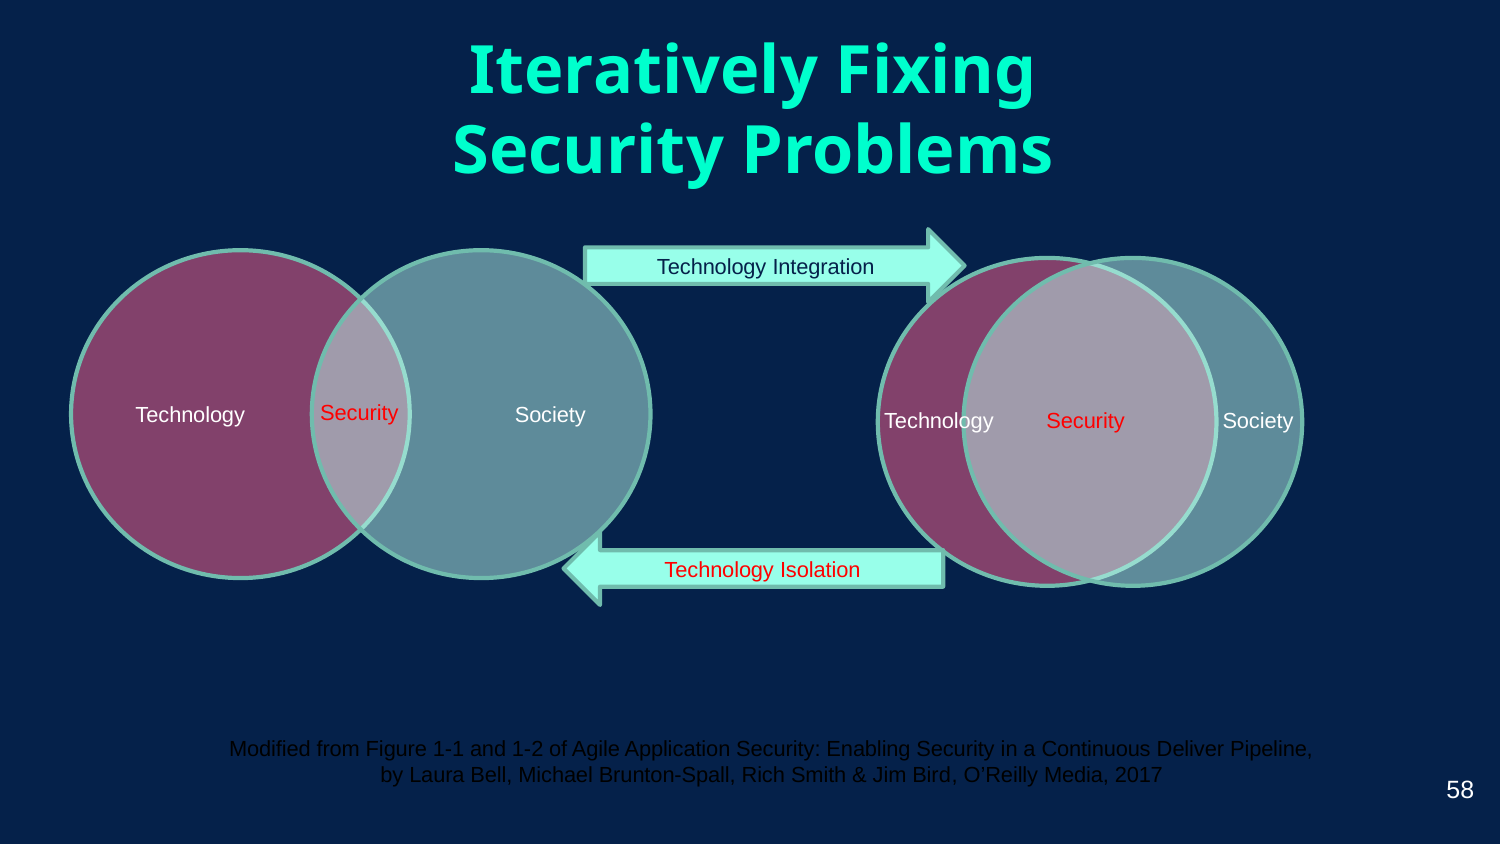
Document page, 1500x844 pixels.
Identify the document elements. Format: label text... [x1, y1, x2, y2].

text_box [70, 249, 651, 579]
title Iteratively Fixing Security Problems [325, 45, 1182, 203]
text_box Modified from Figure 1-1 and 1-2 of Agile Application Security: Enabling Security in a Continuous Deliver Pipeline, by Laura Bell, Michael Brunton-Spall, Rich Smith & Jim Bird, O’Reilly Media, 2017 [214, 727, 1336, 795]
text_box Technology Isolation [571, 548, 946, 607]
text_box Technology Integration [582, 227, 959, 286]
slide_number 58 [1435, 765, 1483, 812]
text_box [866, 257, 1310, 587]
